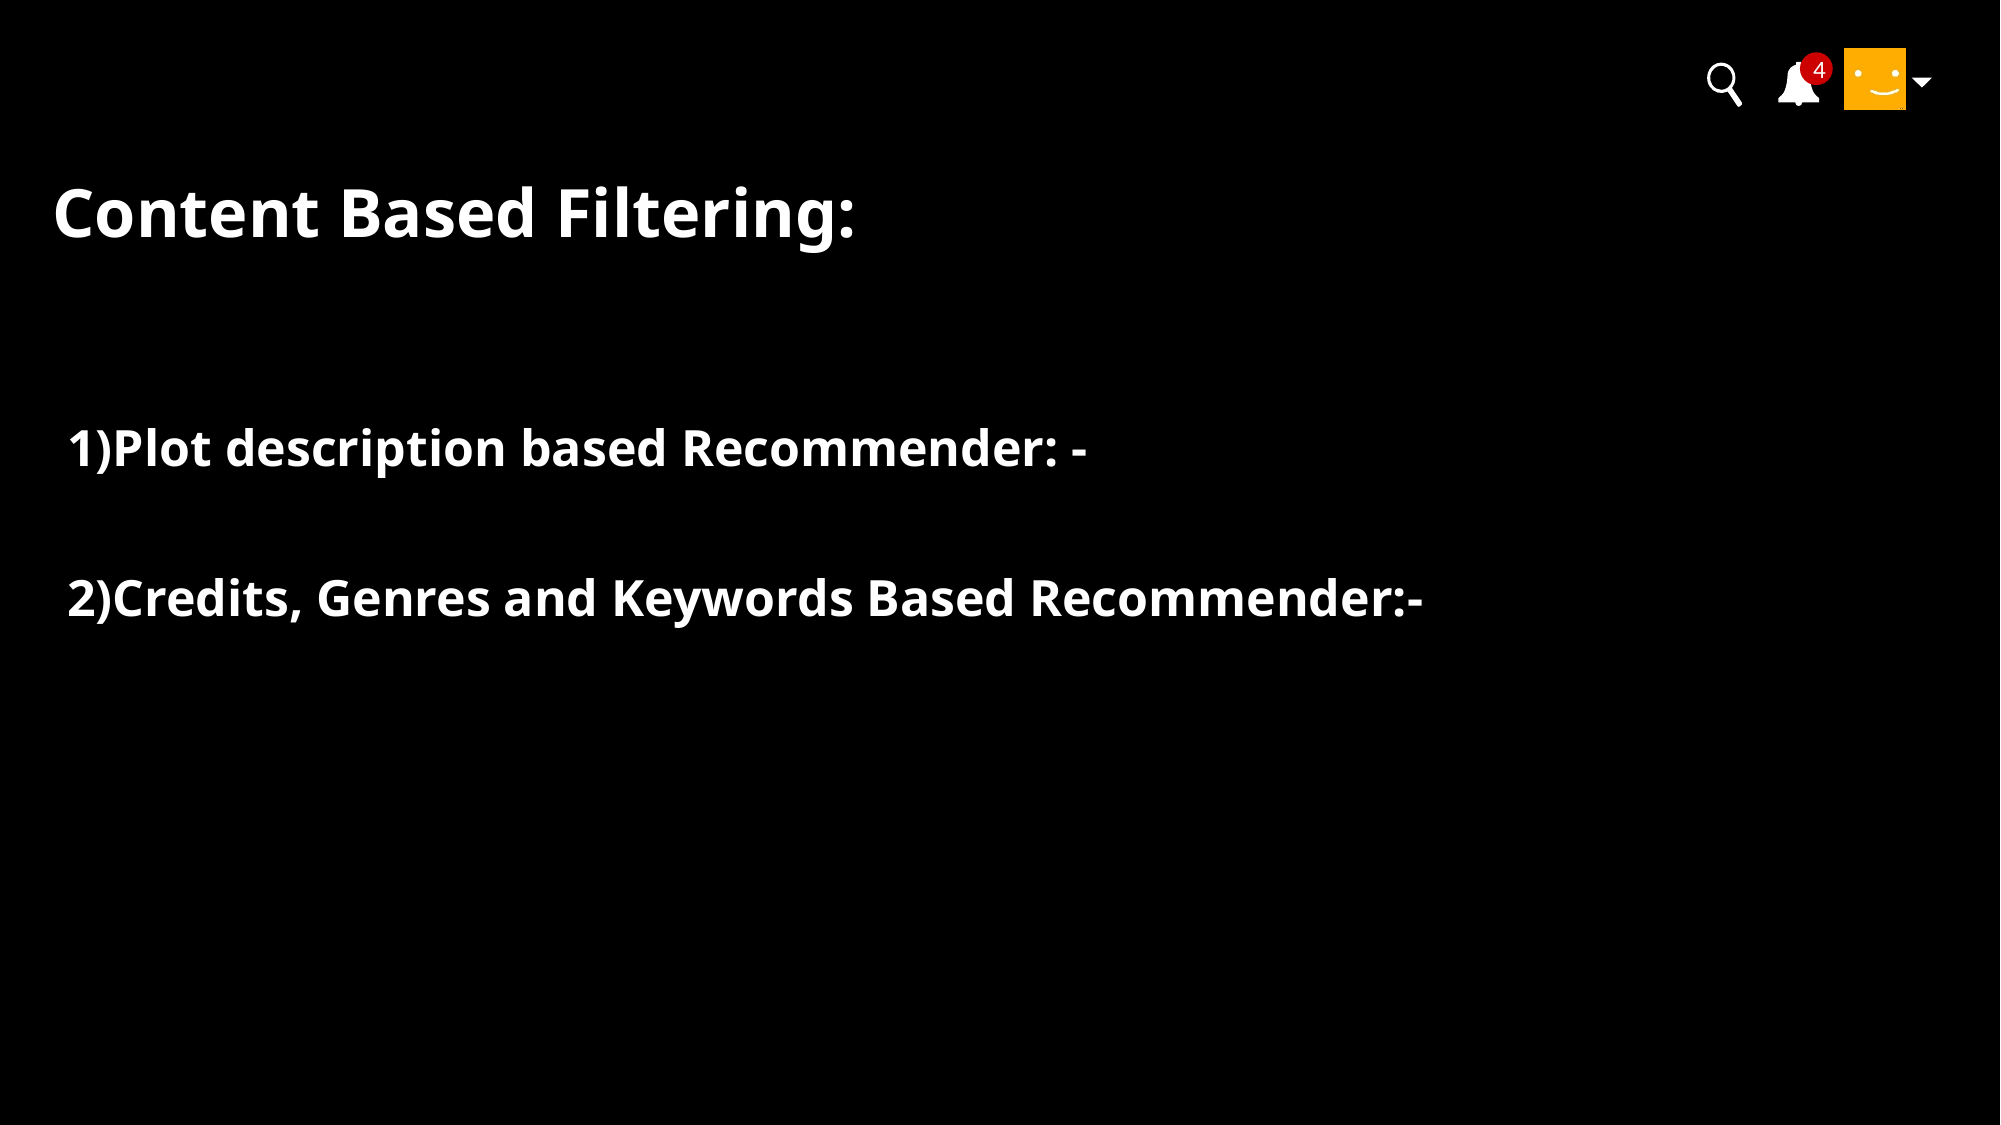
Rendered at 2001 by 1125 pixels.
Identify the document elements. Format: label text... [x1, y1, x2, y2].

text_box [1707, 48, 1932, 110]
text_box 1)Plot description based Recommender: - 2)Credits, Genres and Keywords Based Recommender:- [52, 408, 1906, 954]
text_box Content Based Filtering: [52, 123, 1732, 298]
